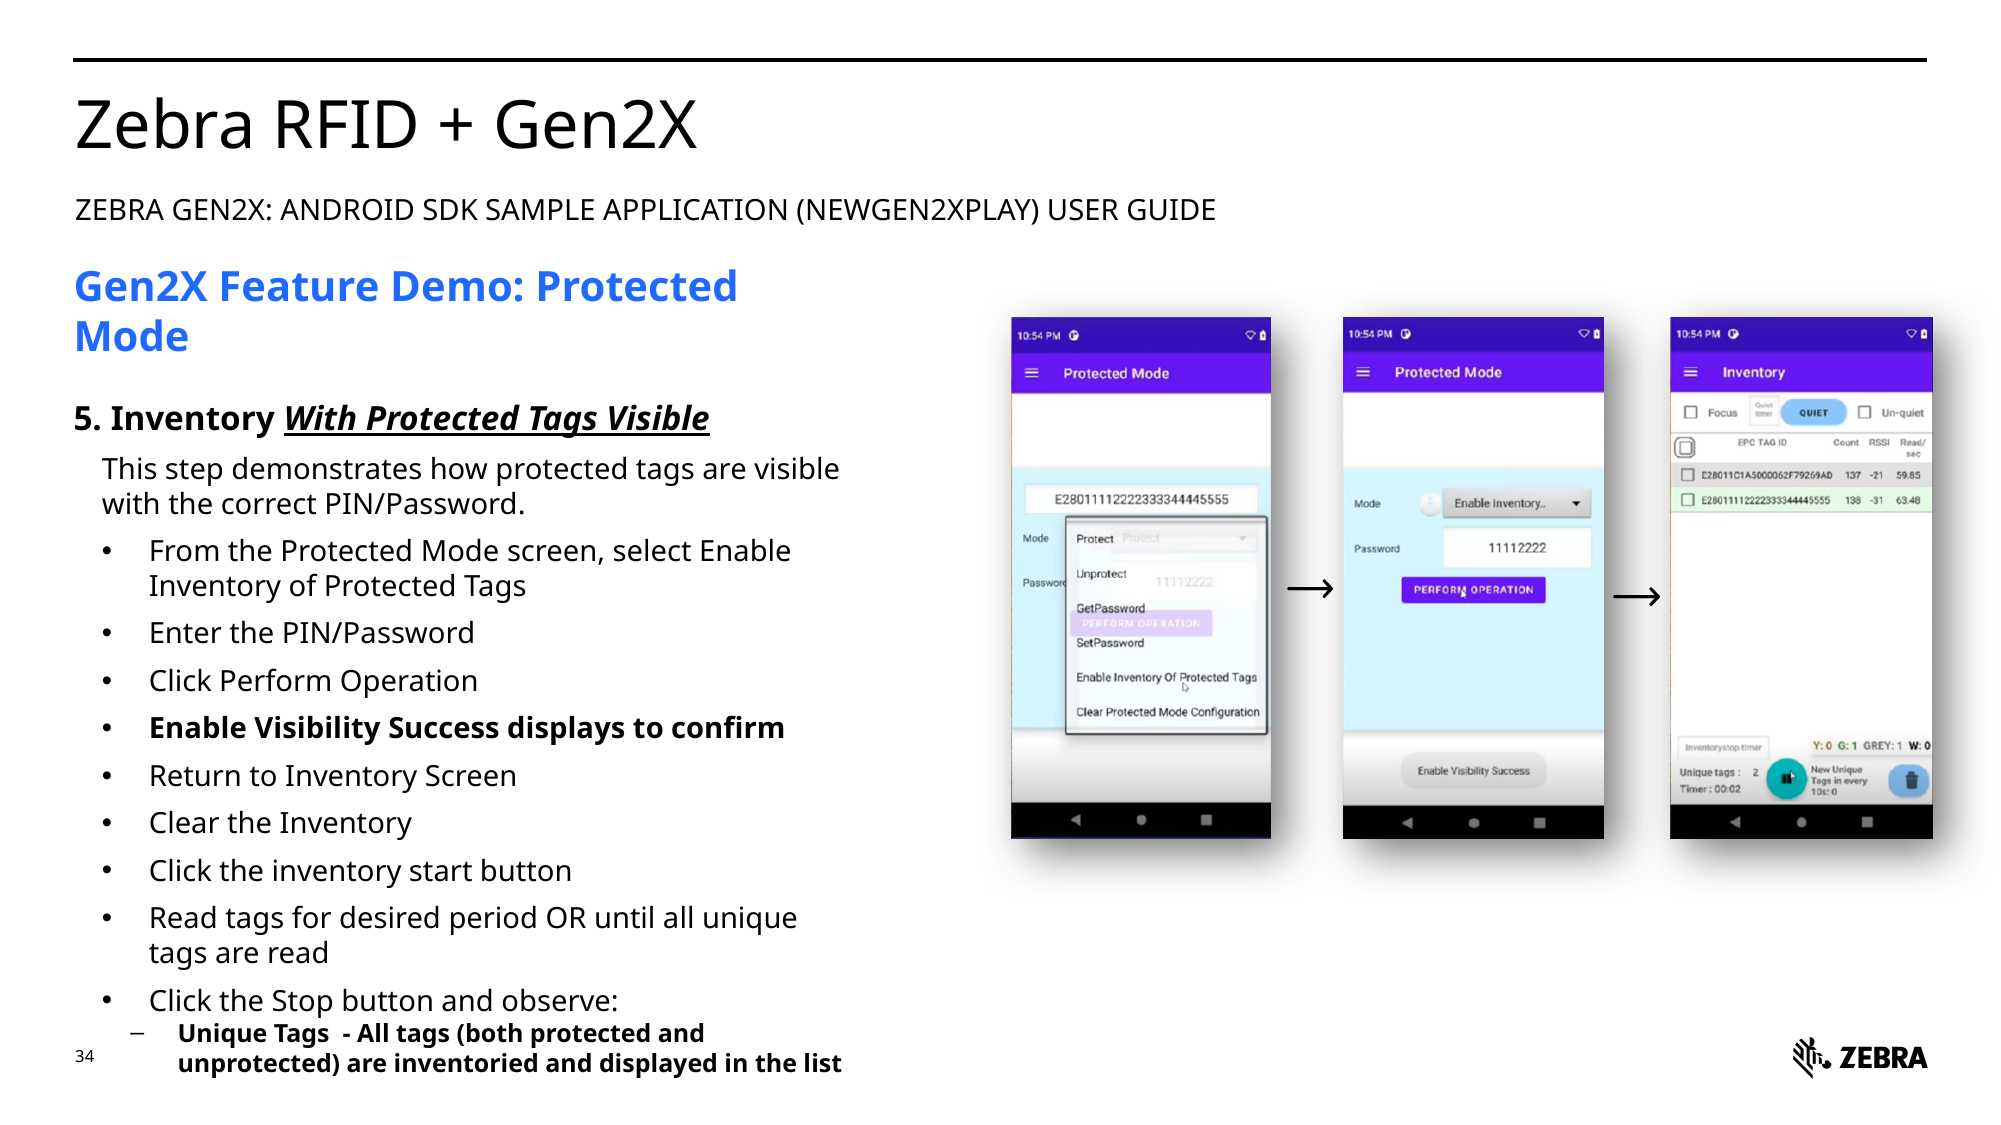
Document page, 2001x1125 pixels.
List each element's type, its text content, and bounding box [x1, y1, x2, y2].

text_box Gen2X Feature Demo: Protected Mode 5. Inventory With Protected Tags Visible This step demonstrates how protected tags are visible with the correct PIN/Password. From the Protected Mode screen, select Enable Inventory of Protected Tags Enter the PIN/Password Click Perform Operation Enable Visibility Success displays to confirm Return to Inventory Screen Clear the Inventory Click the inventory start button Read tags for desired period OR until all unique tags are read Click the Stop button and observe: Unique Tags - All tags (both protected and unprotected) are inventoried and displayed in the list [73, 260, 865, 1043]
list Zebra Gen2X: Android SDK Sample Application (NewGen2XPlay) User Guide [75, 191, 1926, 244]
picture [1669, 317, 1933, 840]
picture [1793, 1037, 1928, 1079]
title Zebra RFID + Gen2X [75, 91, 1925, 152]
slide_number 34 [75, 1043, 151, 1073]
picture [1611, 569, 1663, 624]
picture [1011, 317, 1271, 840]
picture [1284, 561, 1336, 616]
picture [1343, 317, 1604, 840]
